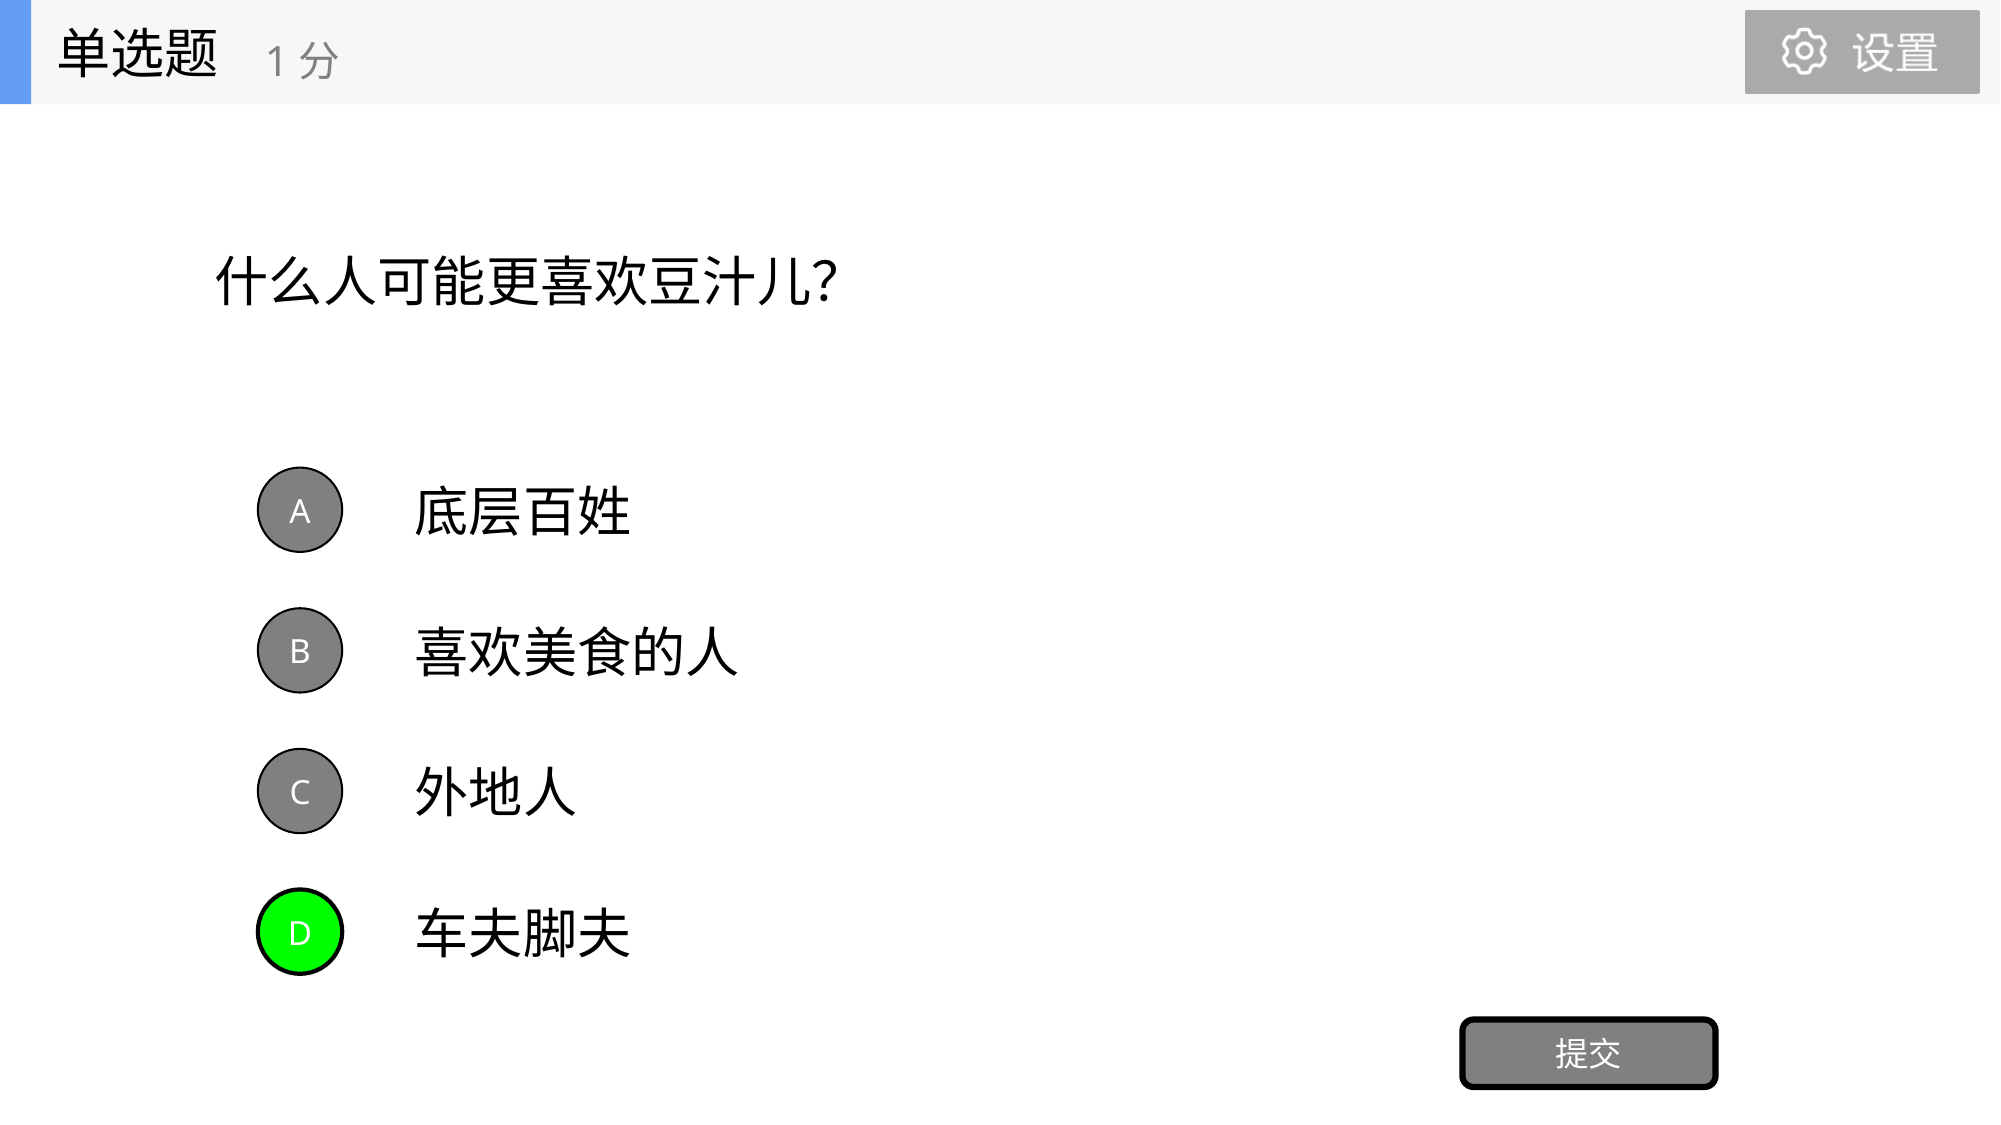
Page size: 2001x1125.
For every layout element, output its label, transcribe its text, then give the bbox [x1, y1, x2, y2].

text_box A [256, 466, 344, 553]
text_box 车夫脚夫 [399, 878, 1800, 985]
text_box B [256, 607, 344, 694]
picture [1745, 10, 1980, 94]
text_box 提交 [1461, 1018, 1717, 1089]
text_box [0, 0, 2000, 105]
text_box 外地人 [399, 738, 1800, 844]
text_box C [256, 747, 344, 835]
text_box 喜欢美食的人 [399, 597, 1800, 703]
text_box D [256, 888, 344, 975]
text_box 什么人可能更喜欢豆汁儿？ [200, 105, 1800, 456]
text_box 底层百姓 [399, 456, 1800, 563]
